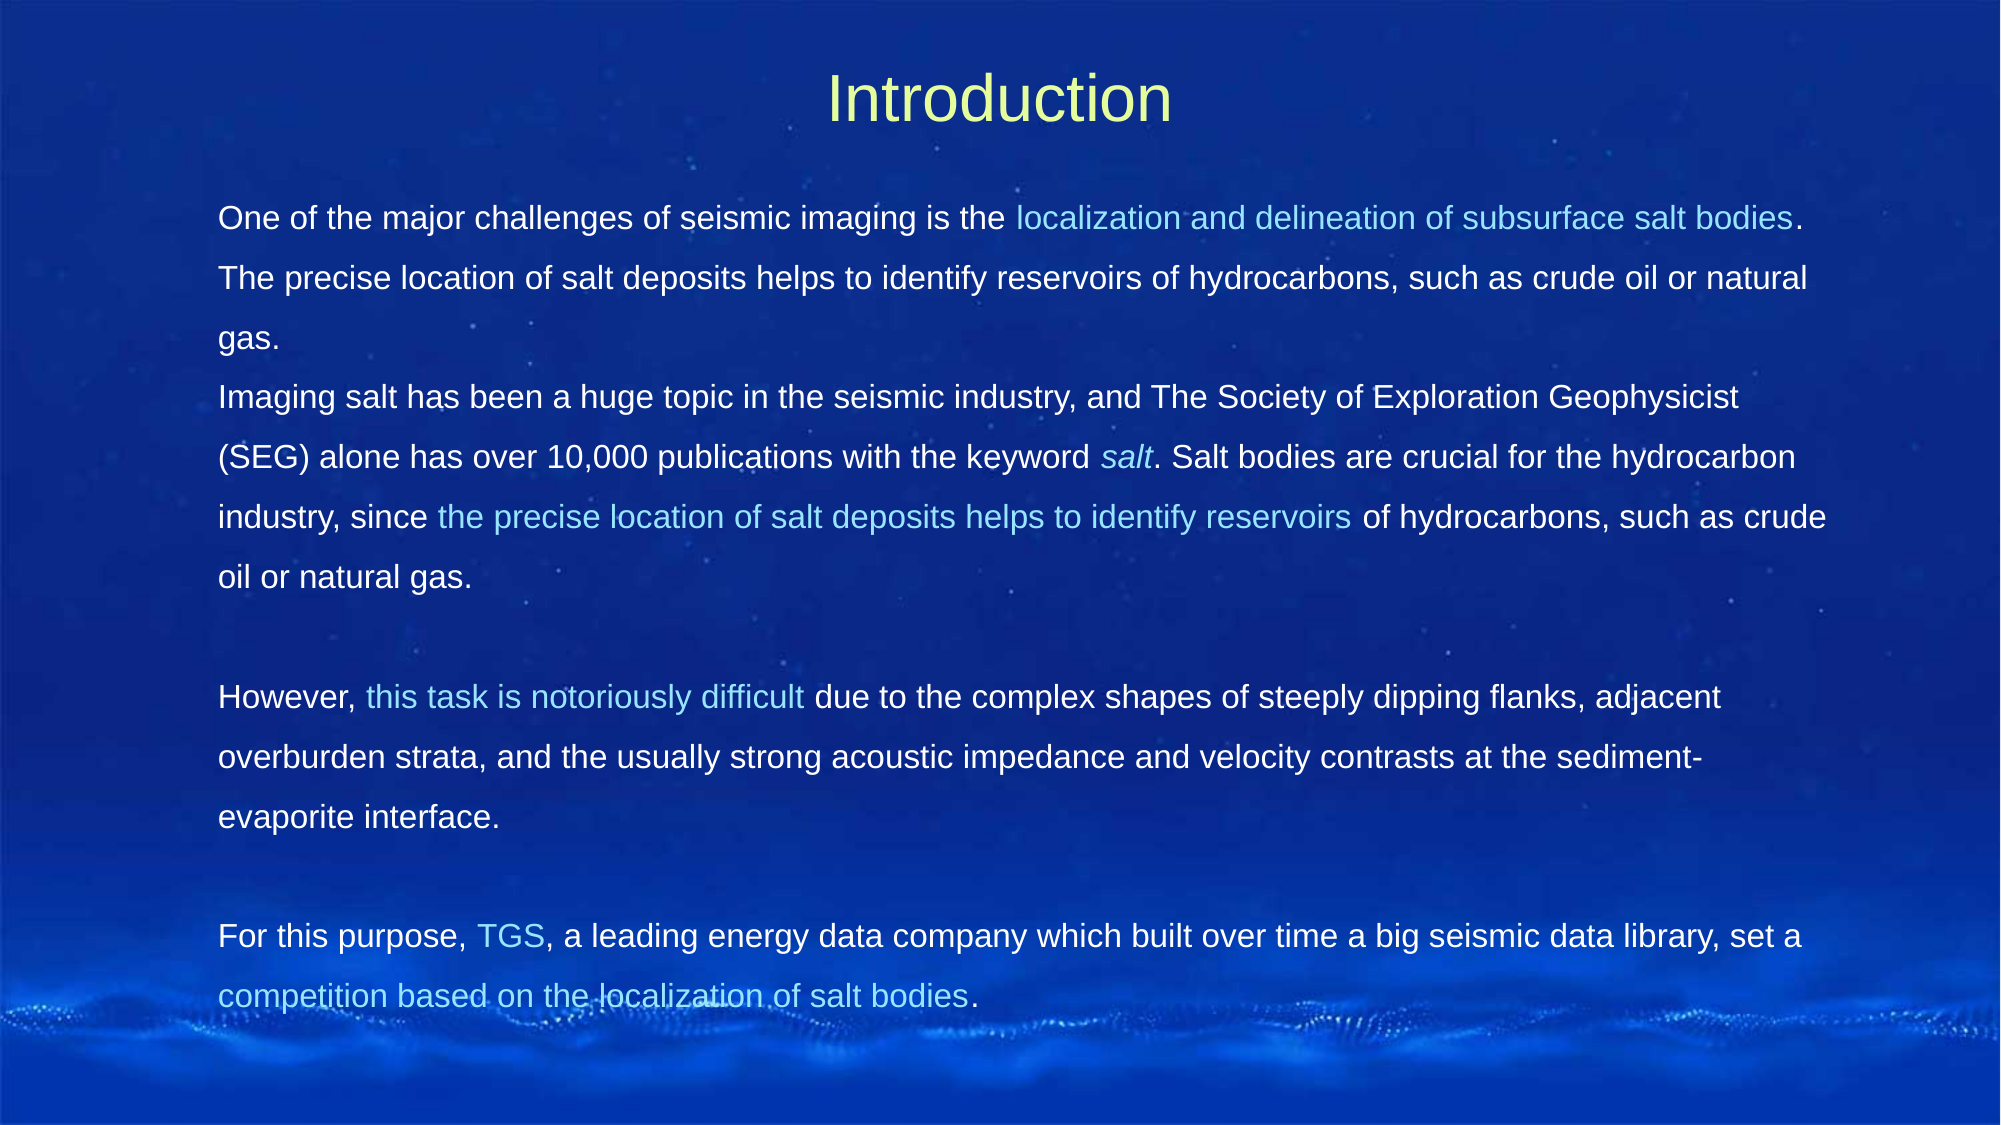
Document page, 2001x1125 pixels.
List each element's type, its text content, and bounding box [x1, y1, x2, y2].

text_box Introduction [0, 47, 2000, 142]
text_box One of the major challenges of seismic imaging is the localization and delineation of subsurface salt bodies. The precise location of salt deposits helps to identify reservoirs of hydrocarbons, such as crude oil or natural gas. Imaging salt has been a huge topic in the seismic industry, and The Society of Exploration Geophysicist (SEG) alone has over 10,000 publications with the keyword salt. Salt bodies are crucial for the hydrocarbon industry, since the precise location of salt deposits helps to identify reservoirs of hydrocarbons, such as crude oil or natural gas. However, this task is notoriously difficult due to the complex shapes of steeply dipping flanks, adjacent overburden strata, and the usually strong acoustic impedance and velocity contrasts at the sediment-evaporite interface. For this purpose, TGS, a leading energy data company which built over time a big seismic data library, set a competition based on the localization of salt bodies. [203, 168, 1844, 1090]
picture [0, 0, 2001, 1125]
